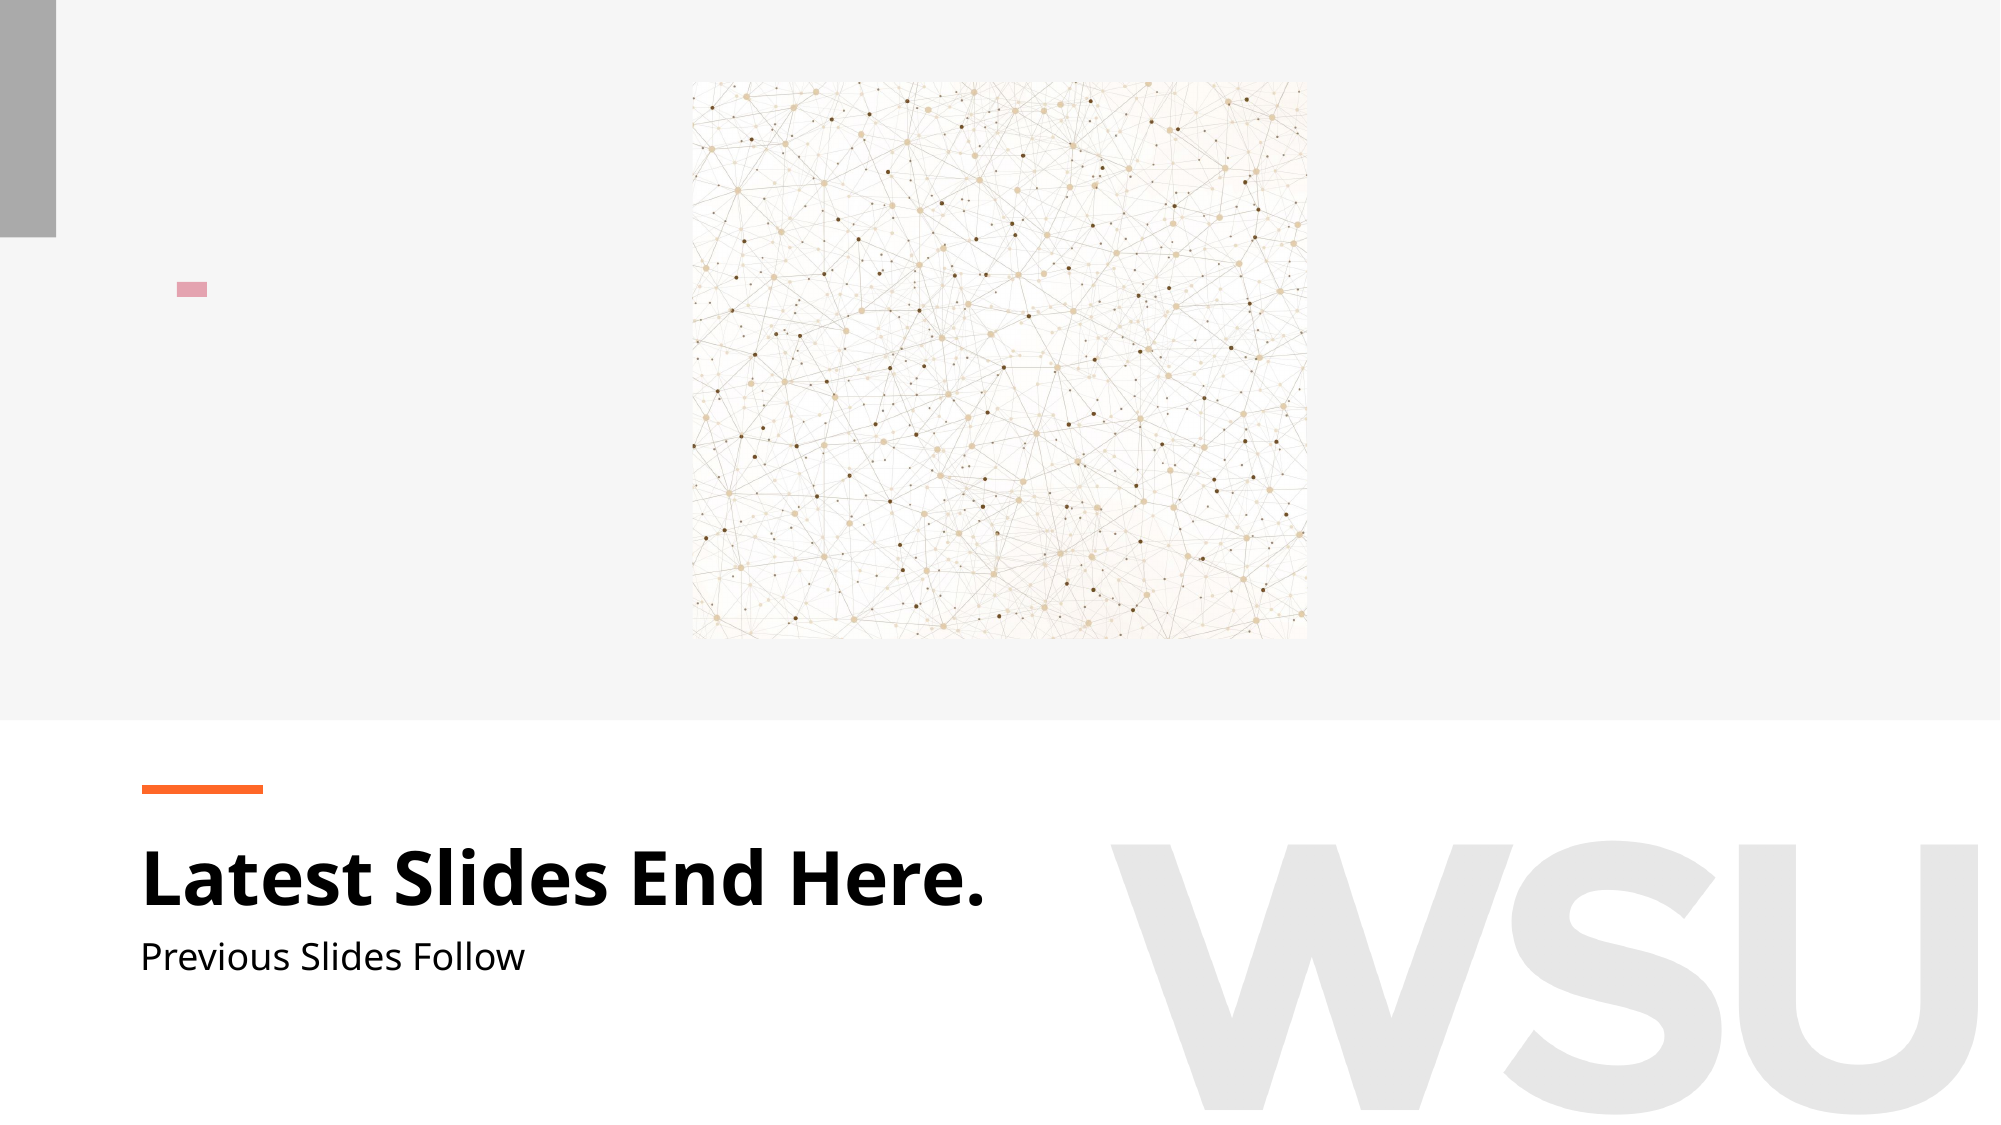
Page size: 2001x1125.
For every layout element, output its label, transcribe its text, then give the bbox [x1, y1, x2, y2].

text_box [0, 0, 2000, 721]
picture [692, 82, 1308, 639]
picture [1109, 840, 1979, 1115]
title Latest Slides End Here. [125, 832, 1784, 930]
list Previous Slides Follow [125, 930, 1784, 1021]
